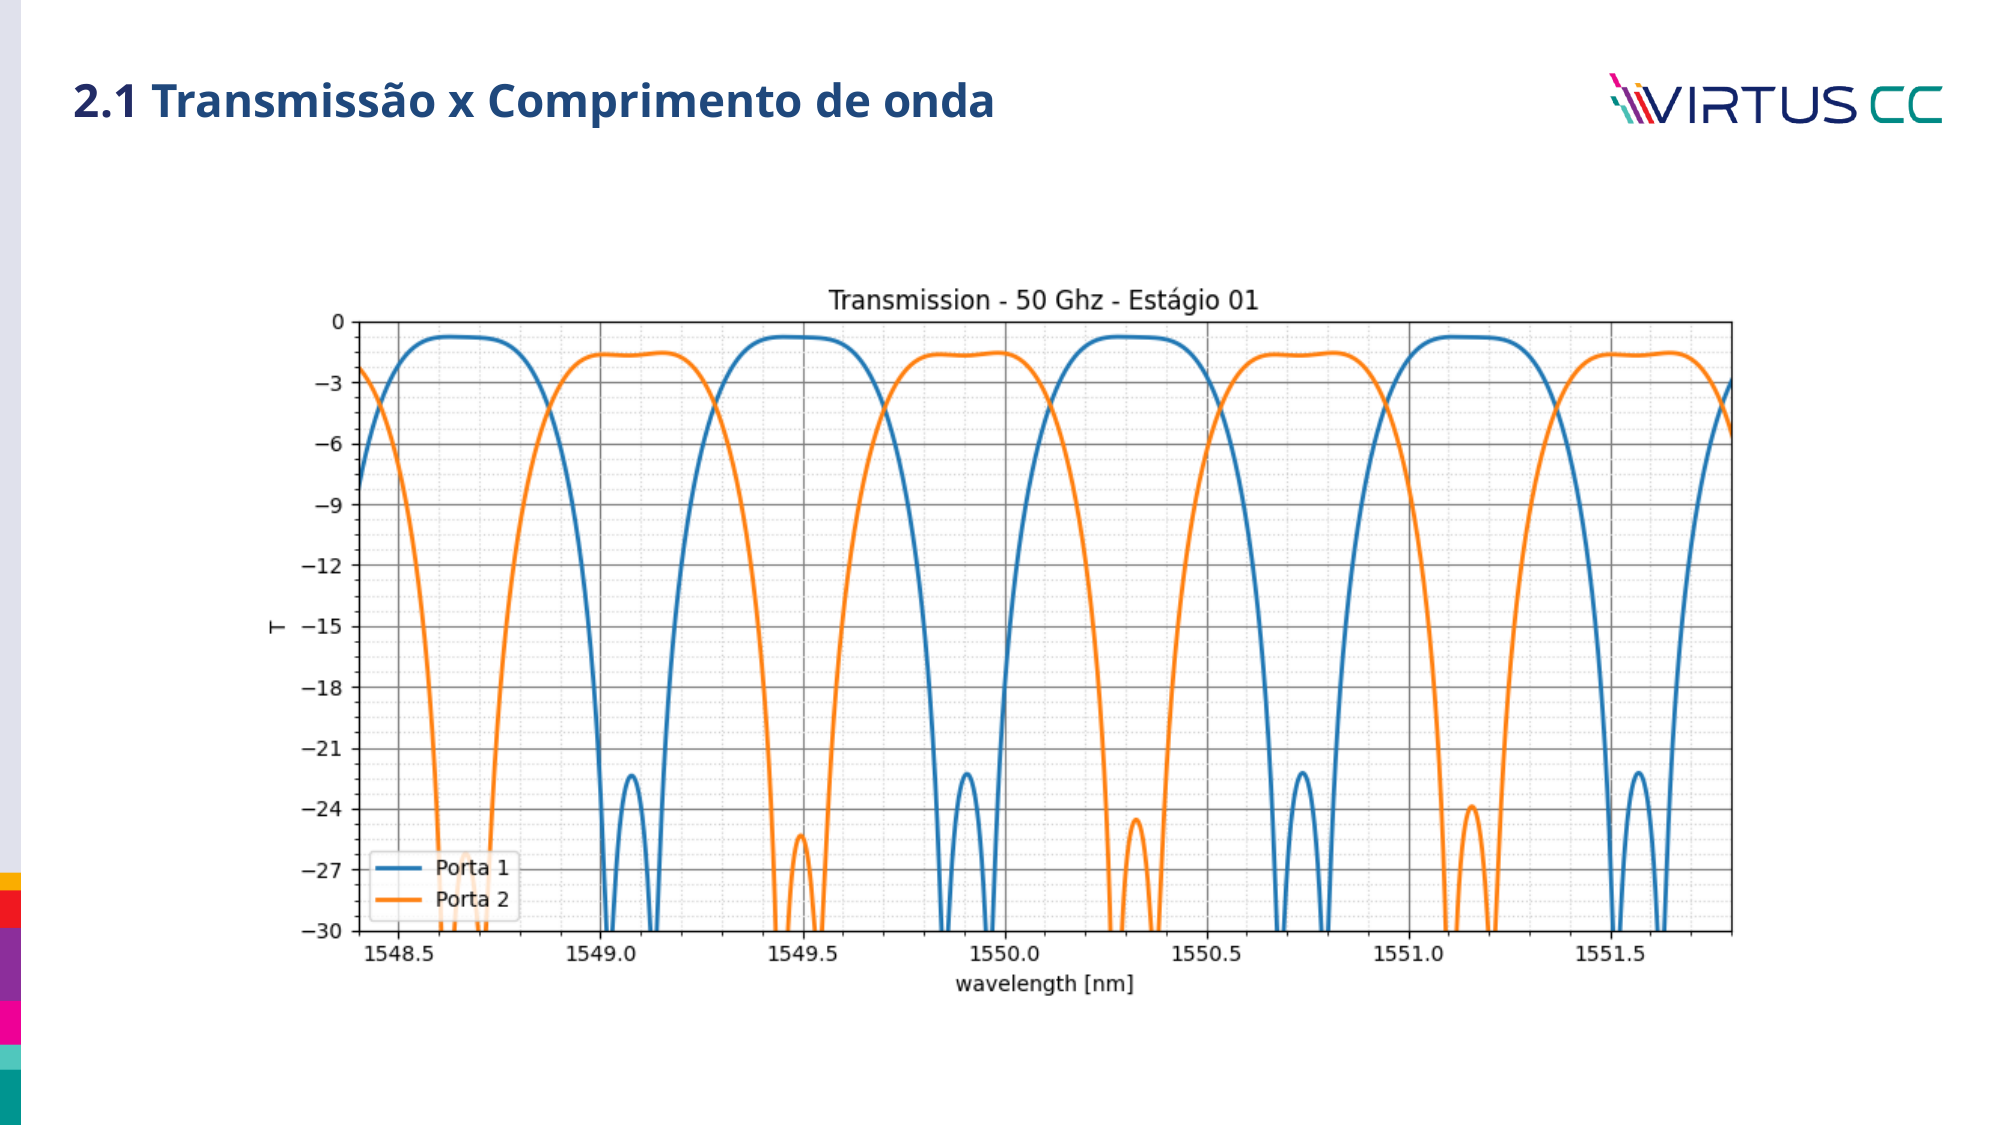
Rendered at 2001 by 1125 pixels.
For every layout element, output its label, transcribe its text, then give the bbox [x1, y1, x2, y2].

picture [0, 0, 21, 1125]
title 2.1 Transmissão x Comprimento de onda [71, 69, 1128, 260]
picture [254, 272, 1746, 1011]
picture [1609, 73, 1943, 124]
